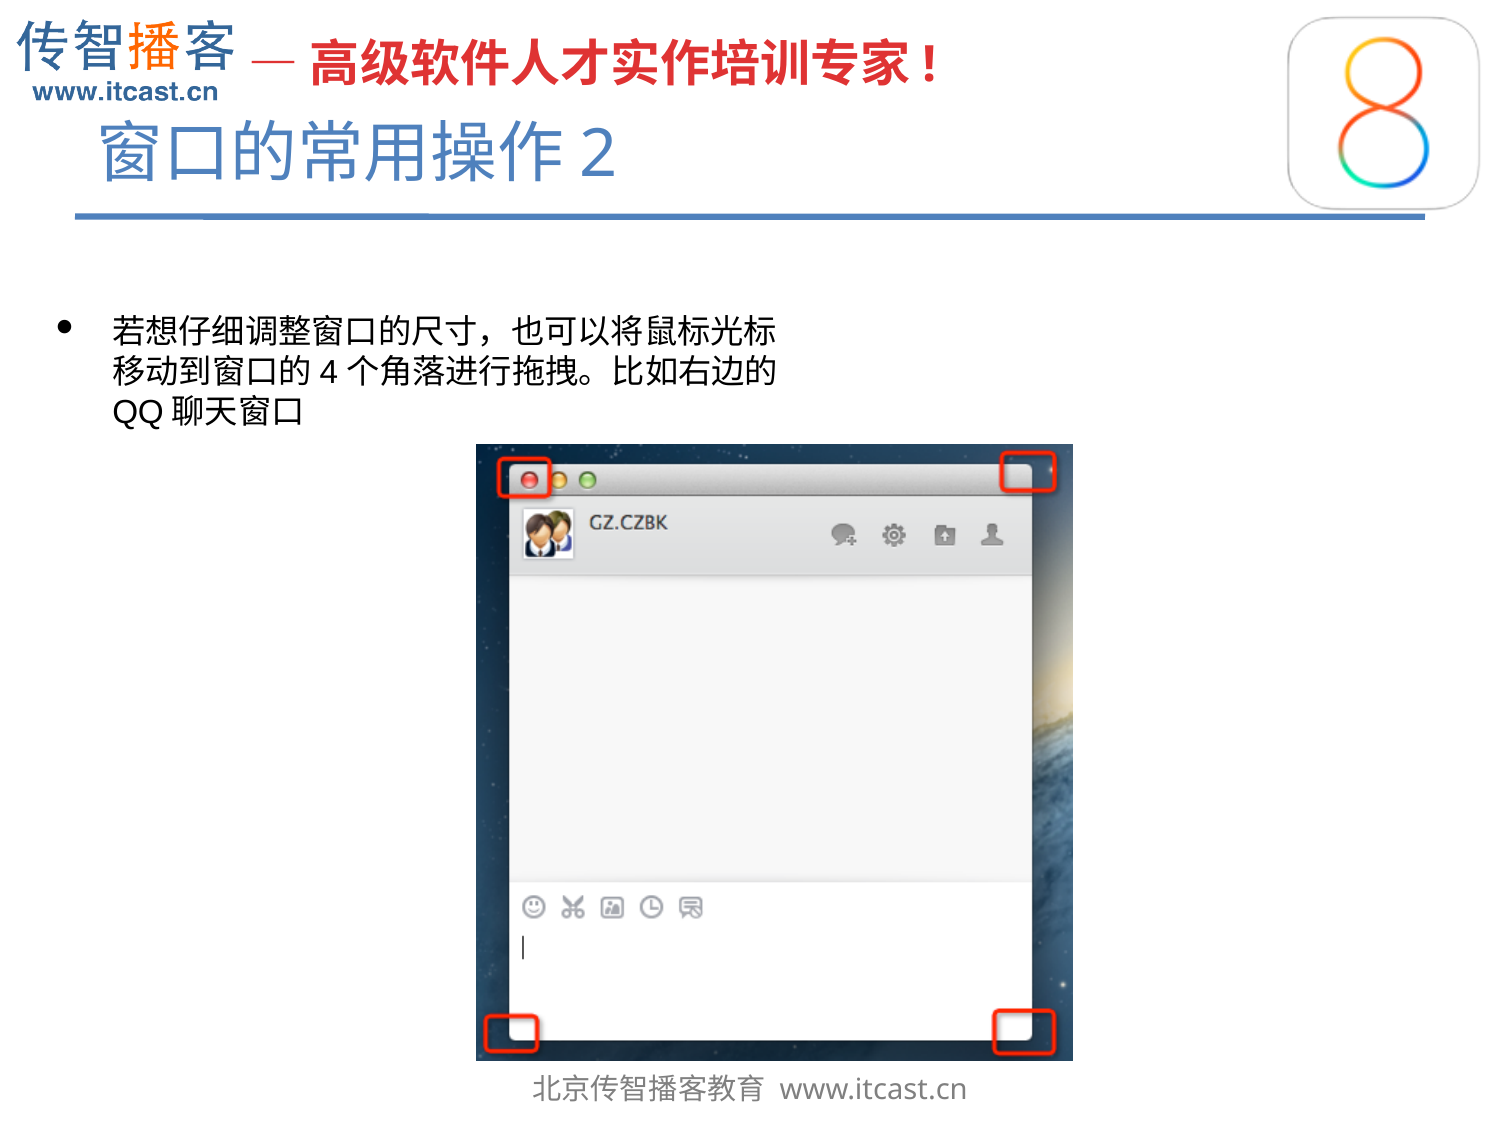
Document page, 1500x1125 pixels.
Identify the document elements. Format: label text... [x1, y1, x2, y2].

picture [476, 443, 1074, 1061]
picture [16, 19, 234, 101]
picture [1270, 0, 1497, 227]
text_box 若想仔细调整窗口的尺寸，也可以将鼠标光标移动到窗口的4个角落进行拖拽。比如右边的QQ聊天窗口 [41, 302, 798, 445]
title 窗口的常用操作2 [81, 102, 1416, 238]
